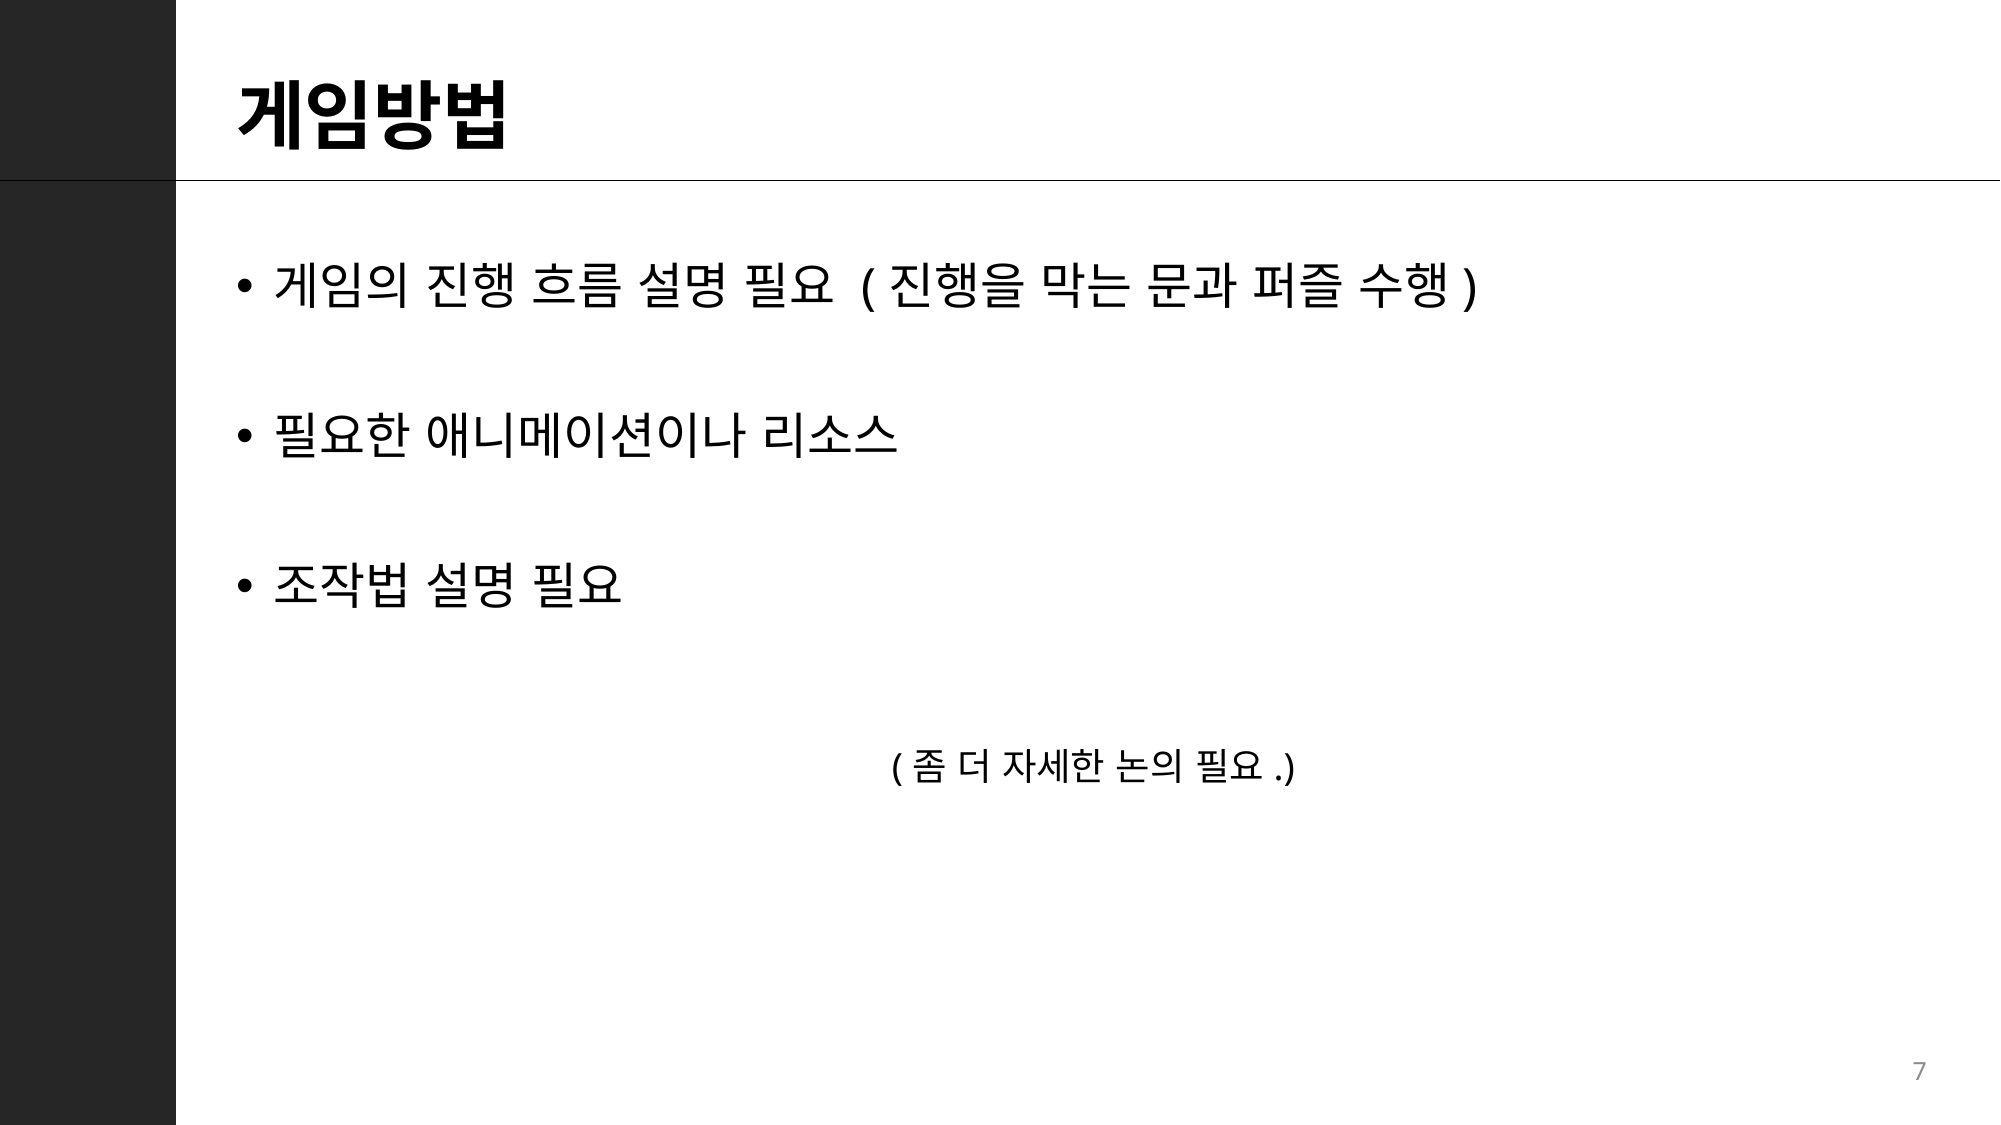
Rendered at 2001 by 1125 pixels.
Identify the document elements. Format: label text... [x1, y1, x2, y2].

title 게임방법 [220, 59, 1888, 180]
list 게임의 진행 흐름 설명 필요 (진행을 막는 문과 퍼즐 수행) 필요한 애니메이션이나 리소스 조작법 설명 필요 [220, 254, 1888, 968]
slide_number 7 [1491, 1042, 1942, 1103]
text_box (좀 더 자세한 논의 필요.) [877, 735, 1310, 796]
